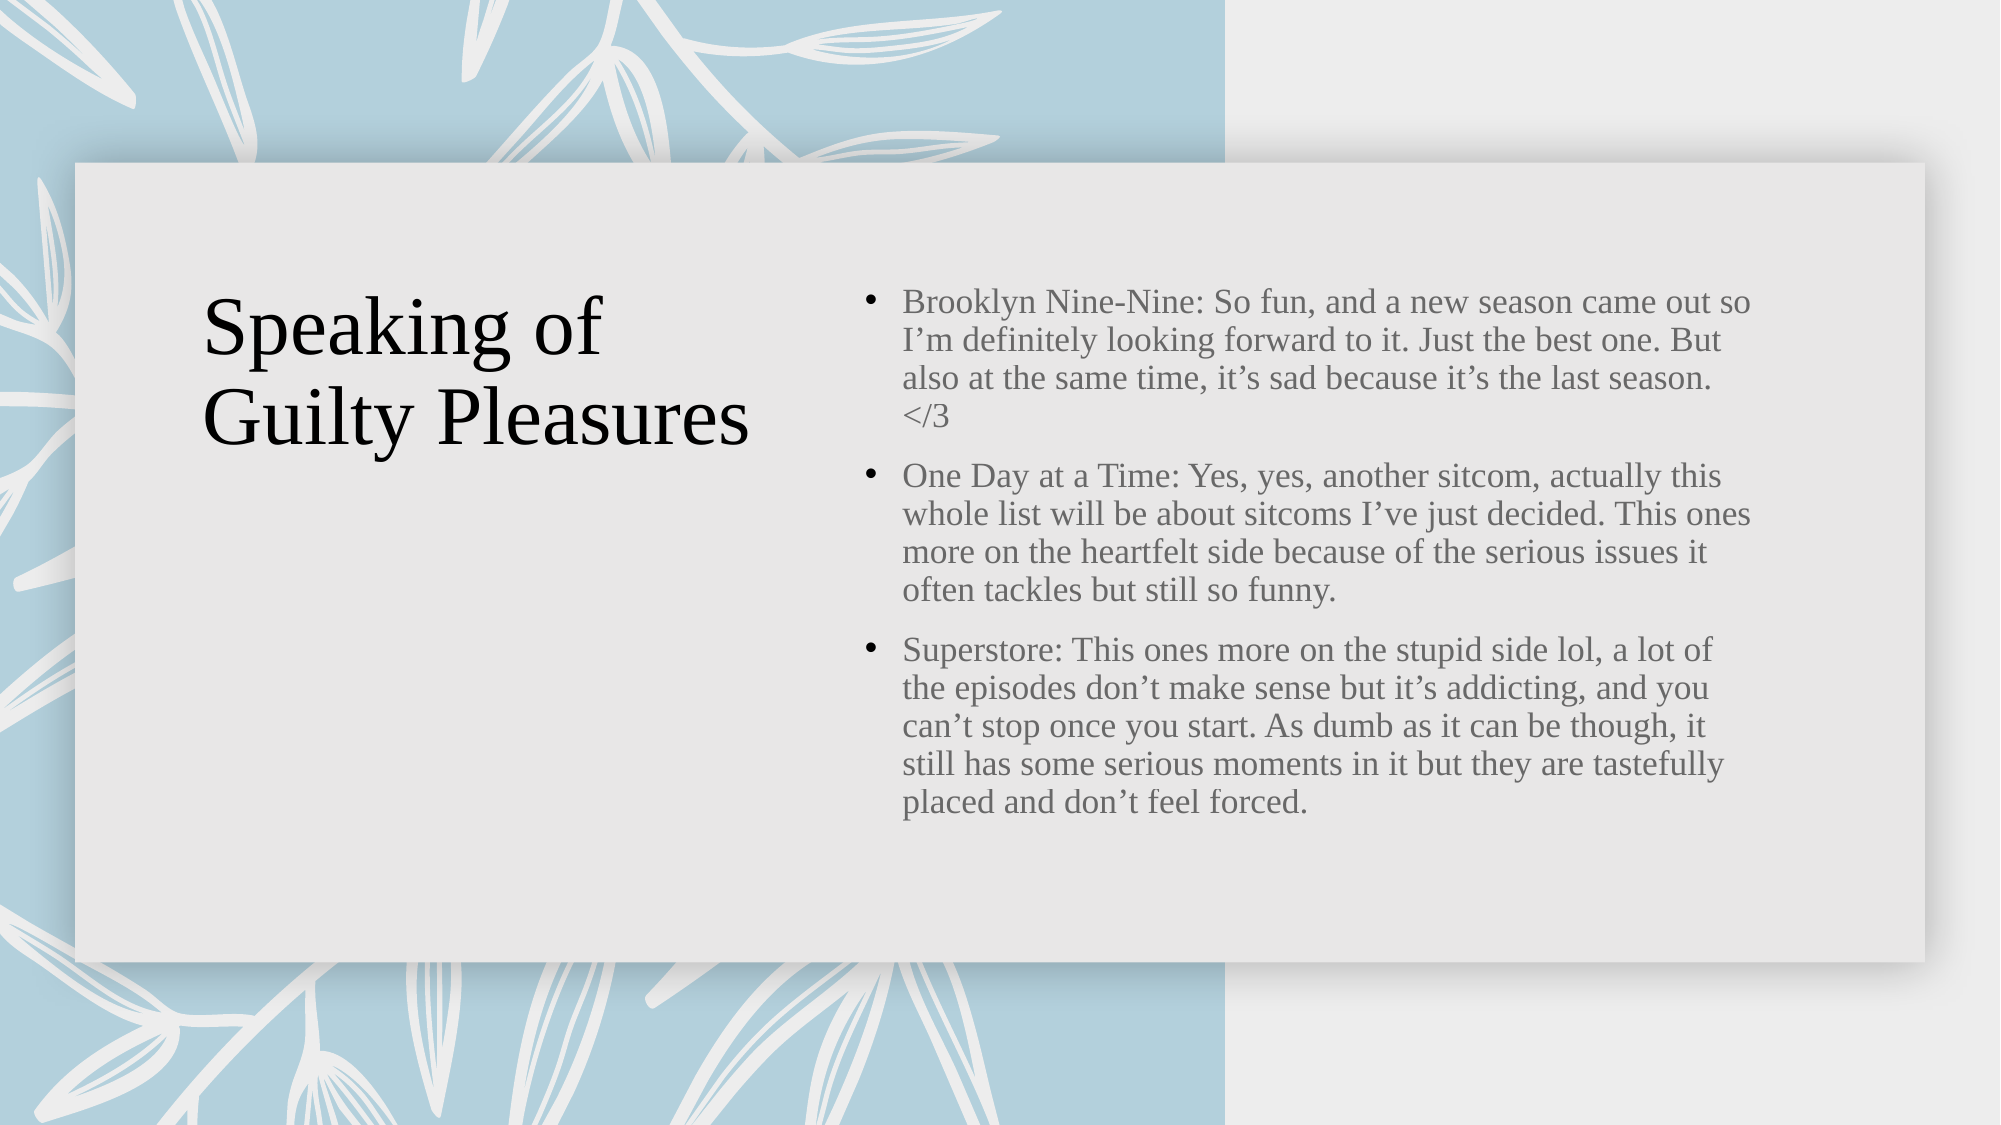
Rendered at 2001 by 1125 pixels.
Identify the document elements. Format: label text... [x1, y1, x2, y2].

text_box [0, 0, 1225, 1125]
text_box [1225, 0, 2000, 1125]
list Brooklyn Nine-Nine: So fun, and a new season came out so I’m definitely looking forward to it. Just the best one. But also at the same time, it’s sad because it’s the last season. </3 One Day at a Time: Yes, yes, another sitcom, actually this whole list will be about sitcoms I’ve just decided. This ones more on the heartfelt side because of the serious issues it often tackles but still so funny. Superstore: This ones more on the stupid side lol, a lot of the episodes don’t make sense but it’s addicting, and you can’t stop once you start. As dumb as it can be though, it still has some serious moments in it but they are tastefully placed and don’t feel forced. [1225, 275, 1775, 850]
text_box [1225, 161, 1926, 964]
